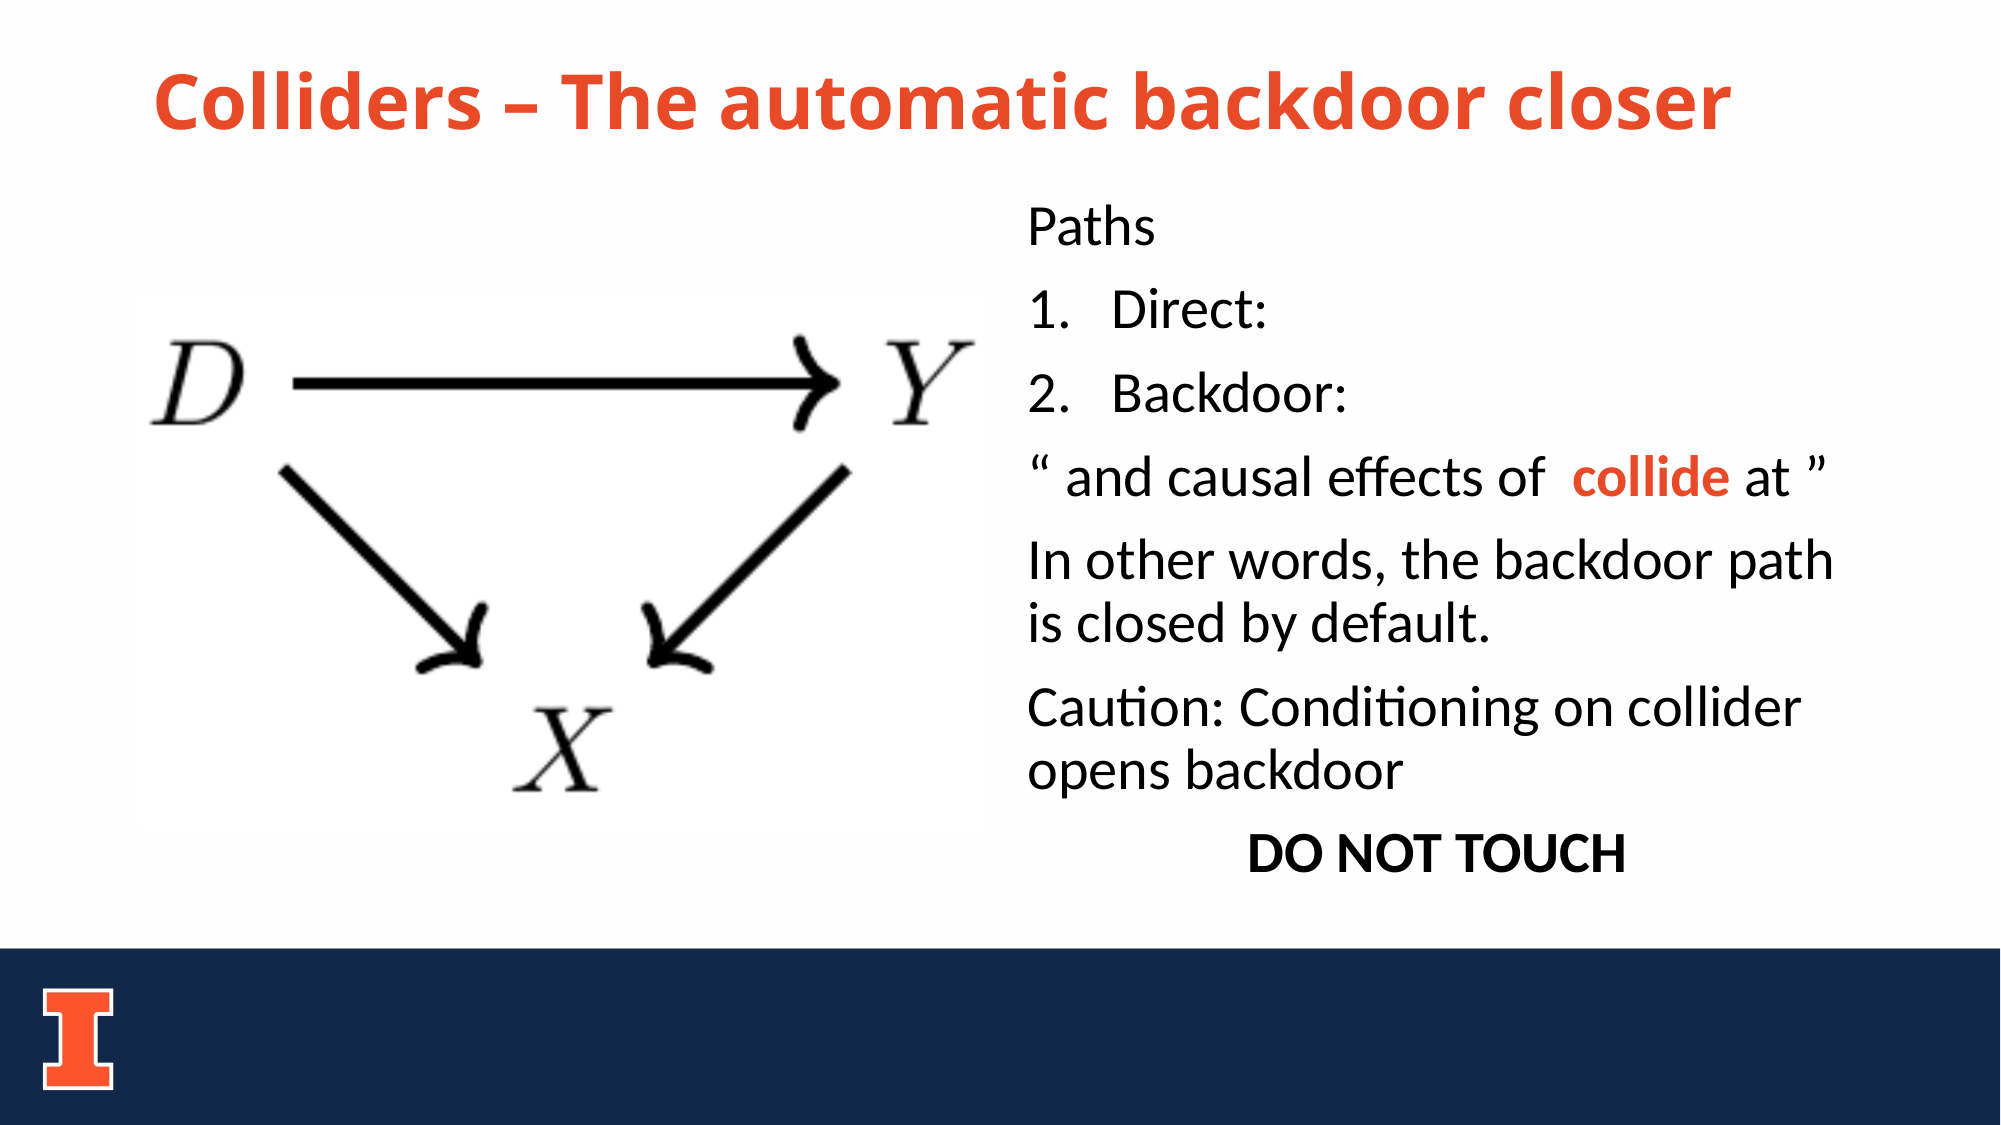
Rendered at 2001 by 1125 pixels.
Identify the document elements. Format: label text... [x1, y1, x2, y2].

picture [0, 0, 2001, 1125]
title Colliders – The automatic backdoor closer [137, 56, 1863, 155]
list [137, 294, 988, 831]
